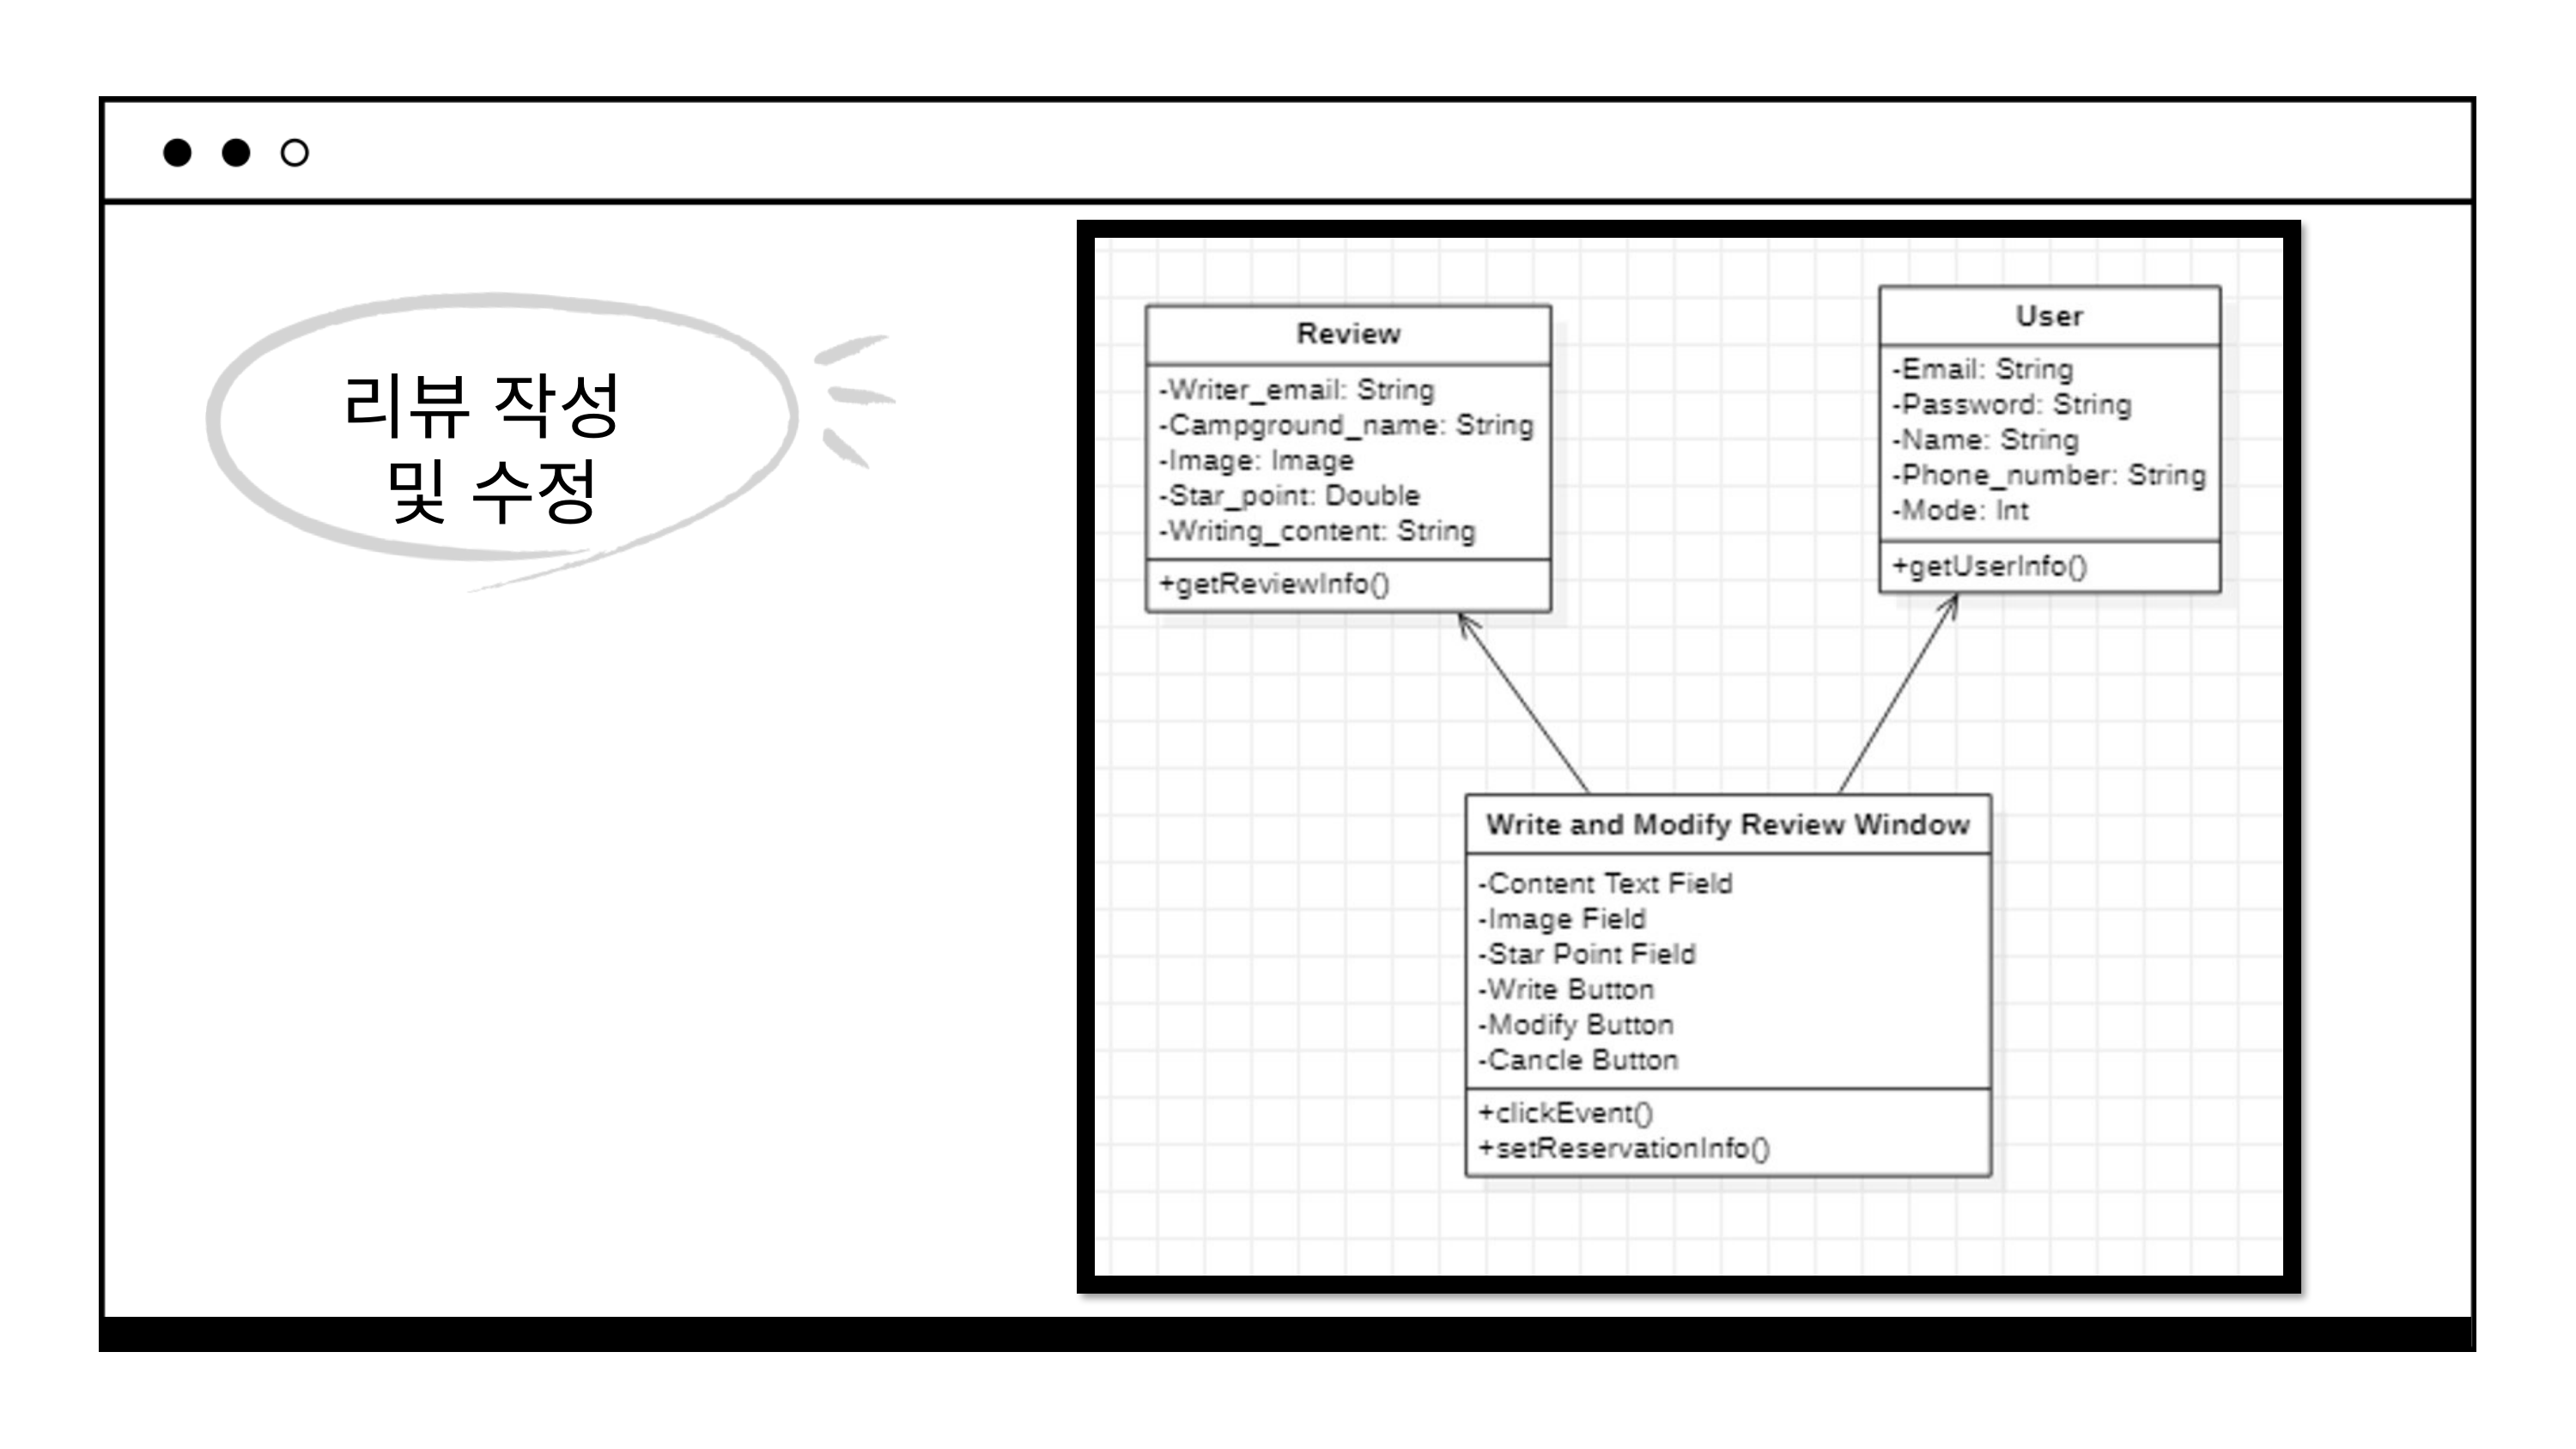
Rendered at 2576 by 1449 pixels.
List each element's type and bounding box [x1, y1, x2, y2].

text_box [102, 1316, 2471, 1352]
text_box [204, 294, 891, 600]
text_box [99, 96, 2477, 1319]
picture [1094, 237, 2284, 1276]
